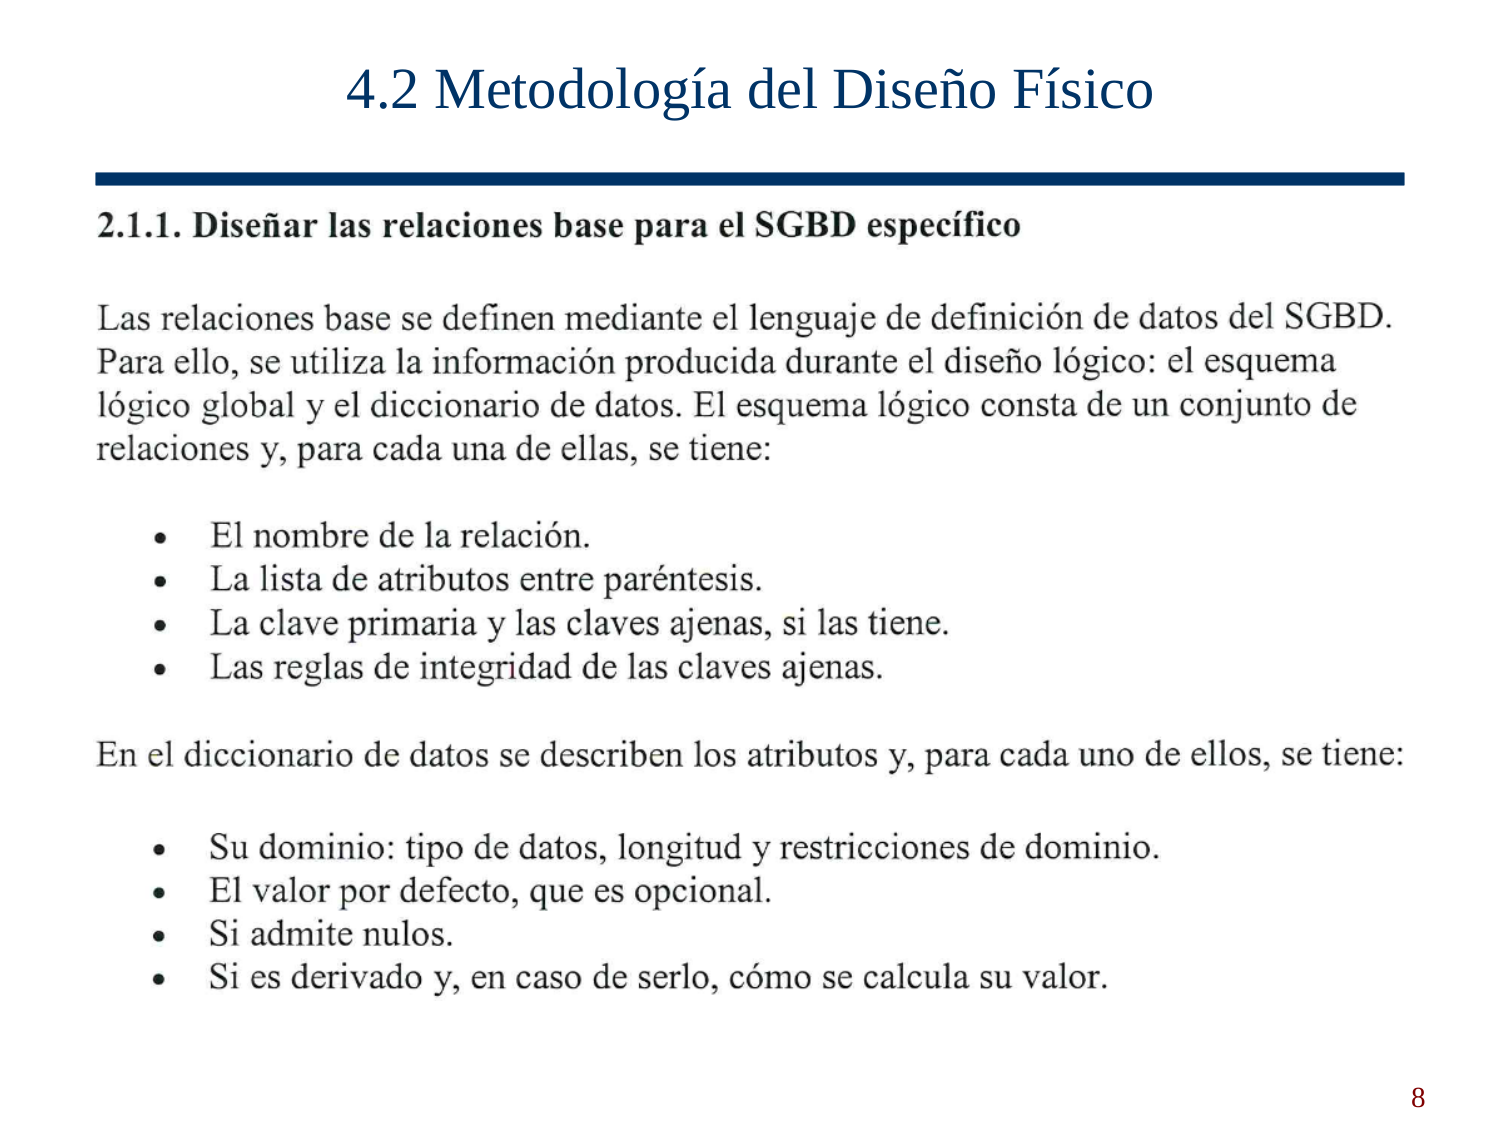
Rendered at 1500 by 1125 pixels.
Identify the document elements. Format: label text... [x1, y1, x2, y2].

picture [91, 196, 1404, 1011]
title 4.2 Metodología del Diseño Físico [90, 20, 1412, 161]
slide_number 8 [1080, 1045, 1442, 1122]
